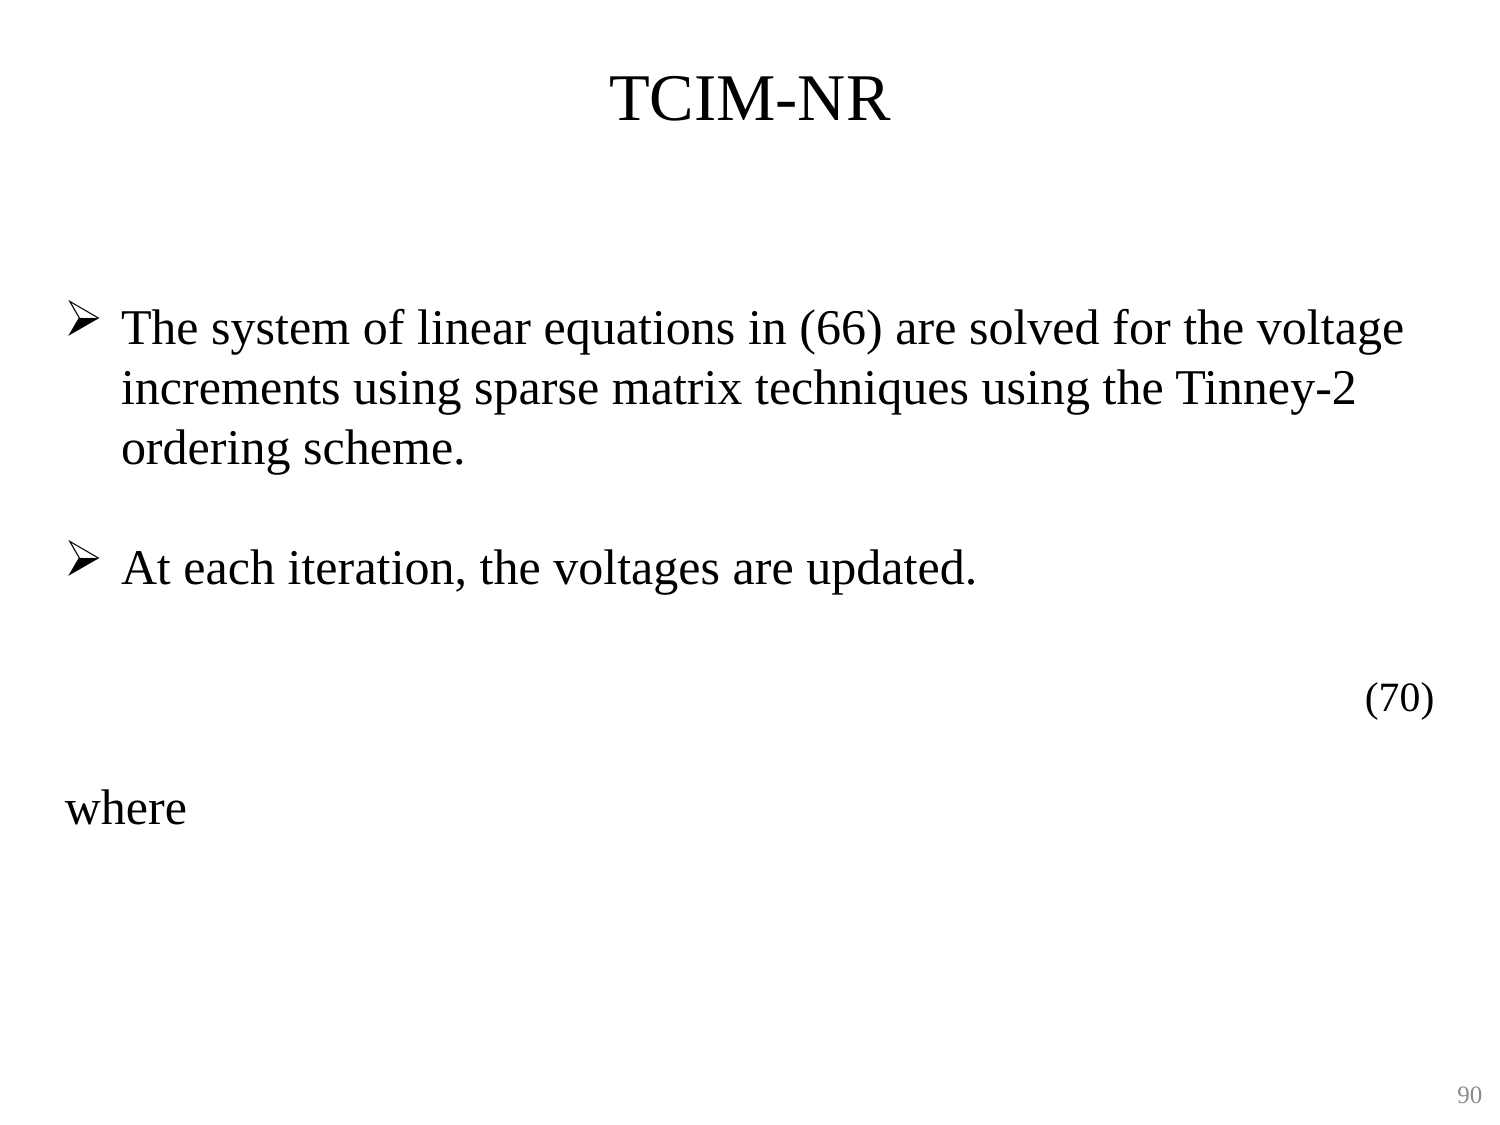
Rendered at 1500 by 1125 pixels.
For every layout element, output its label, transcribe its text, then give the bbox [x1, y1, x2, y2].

text_box (70) [1350, 662, 1475, 728]
title TCIM-NR [75, 0, 1425, 188]
slide_number 90 [1147, 1063, 1498, 1124]
